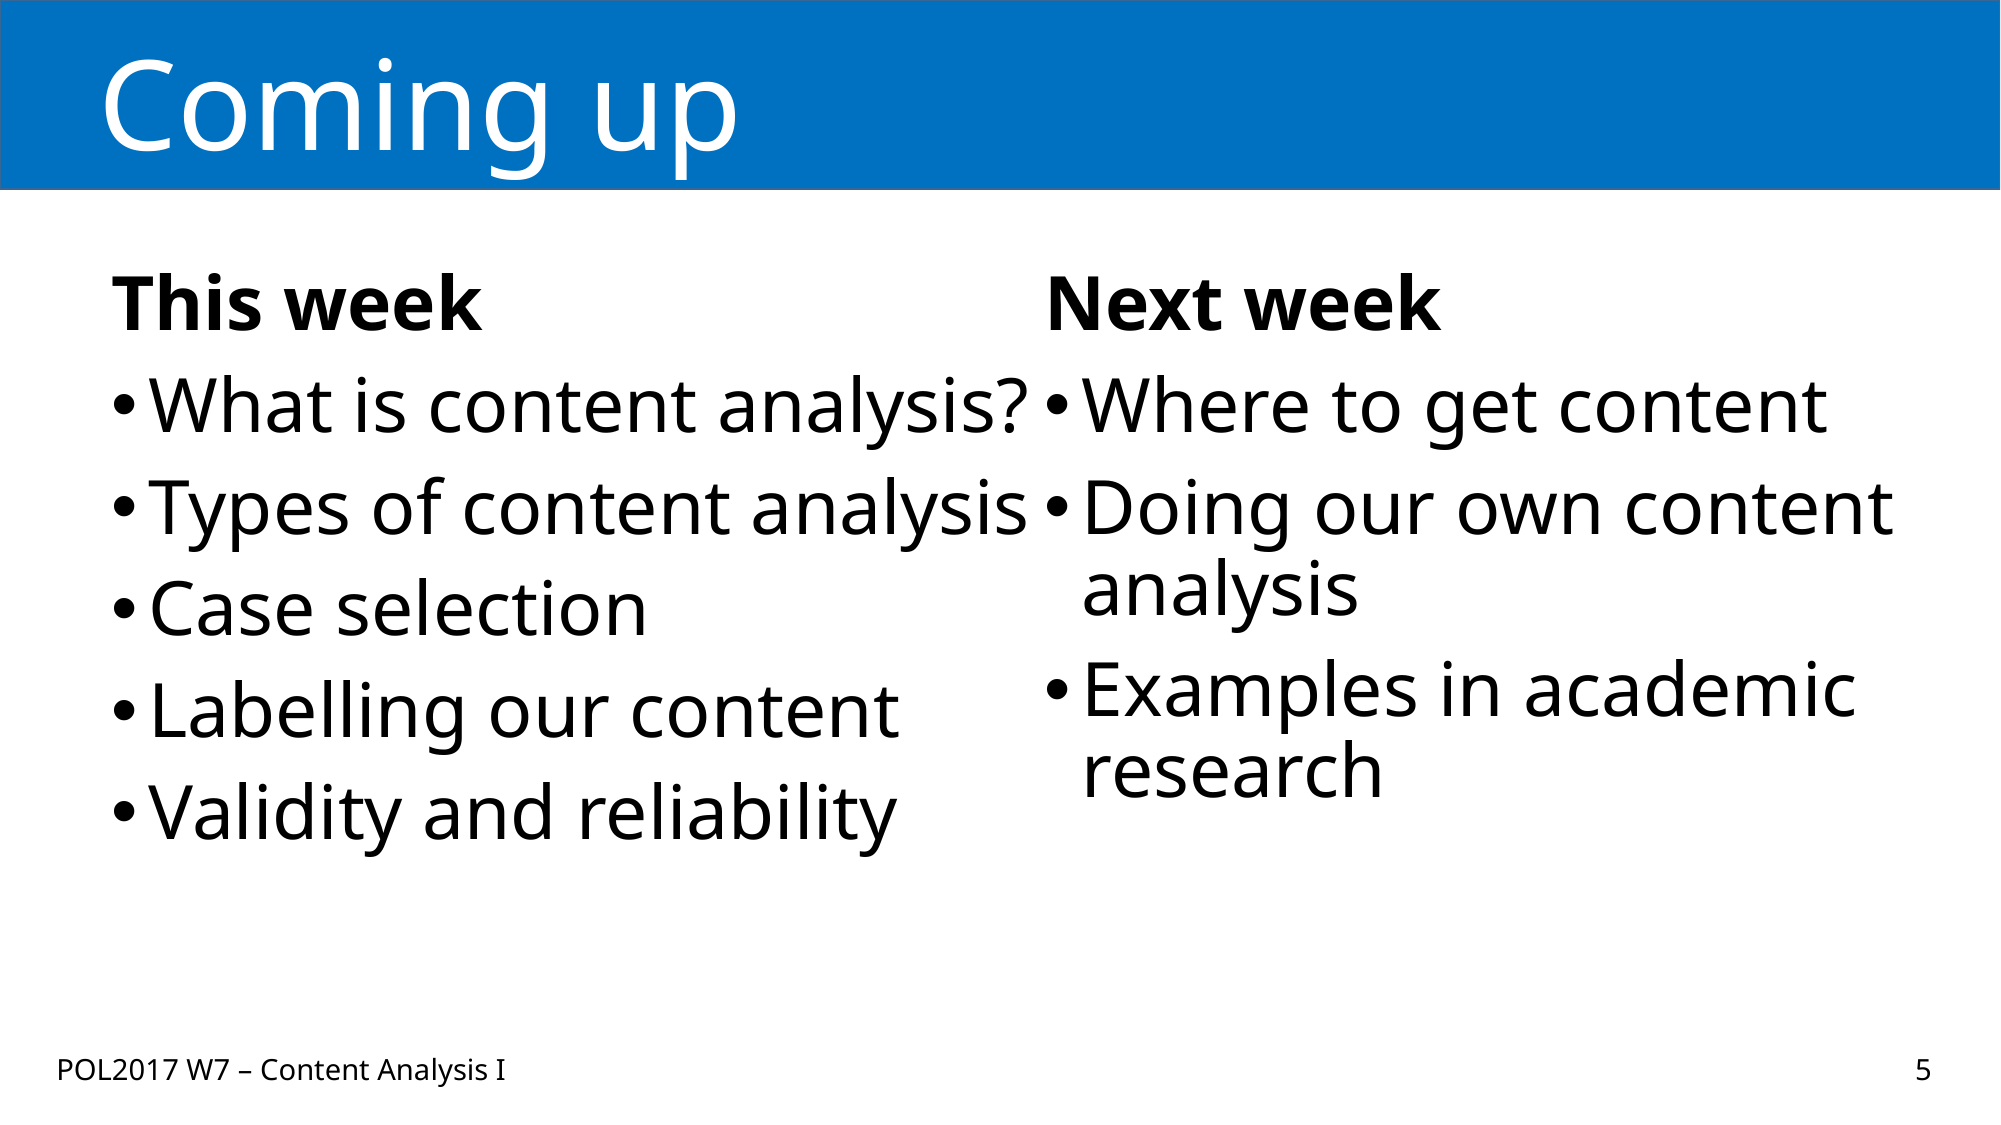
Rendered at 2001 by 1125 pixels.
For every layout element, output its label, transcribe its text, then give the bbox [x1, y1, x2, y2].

footer POL2017 W7 – Content Analysis I [41, 1043, 675, 1104]
title Coming up [83, 15, 2000, 205]
slide_number 5 [1524, 1044, 1947, 1104]
list This week What is content analysis? Types of content analysis Case selection Labelling our content Validity and reliability [95, 258, 1029, 1044]
text_box Next week Where to get content Doing our own content analysis Examples in academic research [1029, 258, 1959, 1044]
